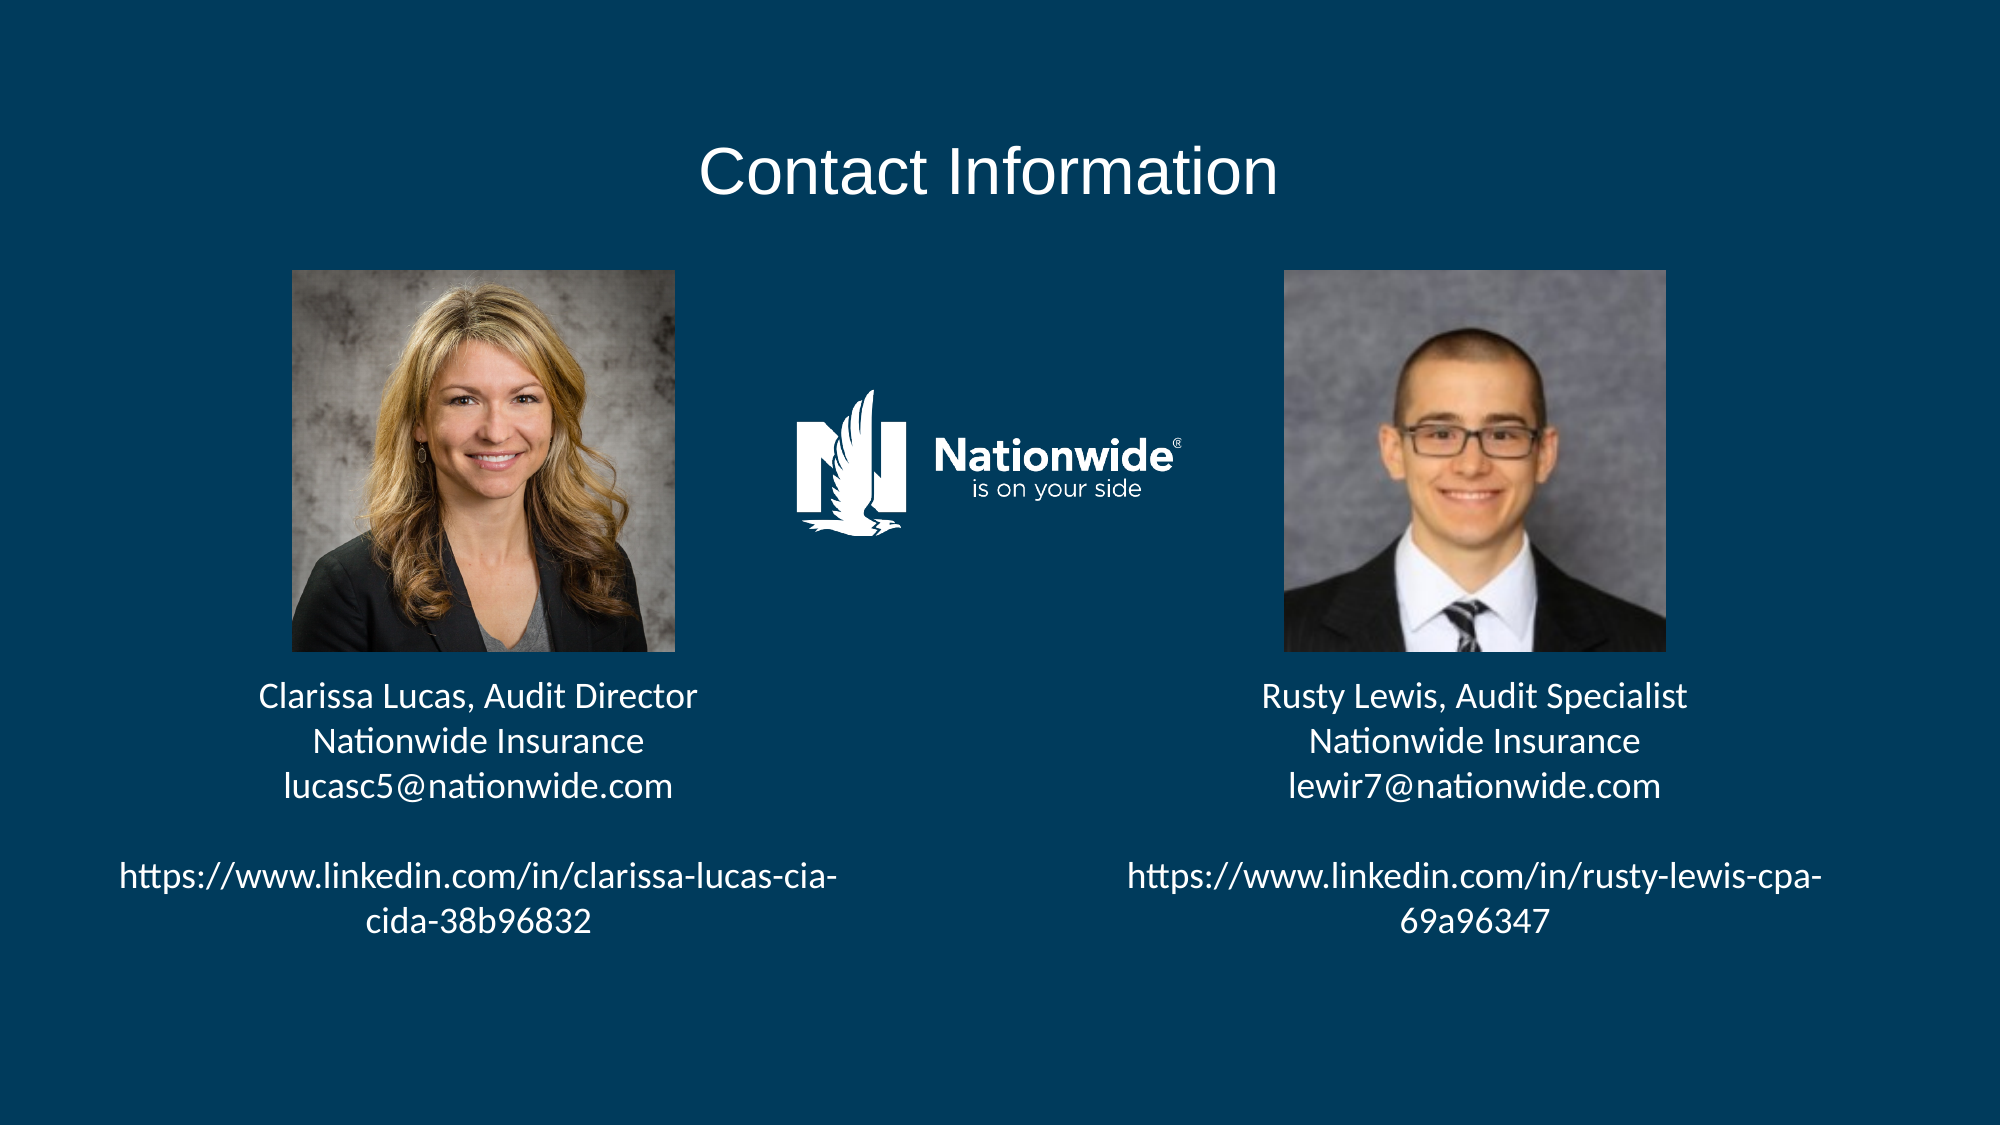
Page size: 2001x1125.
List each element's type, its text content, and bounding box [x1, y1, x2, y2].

text_box Rusty Lewis, Audit Specialist Nationwide Insurance lewir7@nationwide.com https://www.linkedin.com/in/rusty-lewis-cpa-69a96347 [1046, 664, 1904, 949]
text_box Clarissa Lucas, Audit Director Nationwide Insurance lucasc5@nationwide.com https://www.linkedin.com/in/clarissa-lucas-cia-cida-38b96832 [96, 664, 861, 949]
picture [796, 386, 1182, 536]
text_box Contact Information [639, 119, 1339, 215]
picture [1284, 270, 1666, 652]
picture [292, 270, 675, 652]
